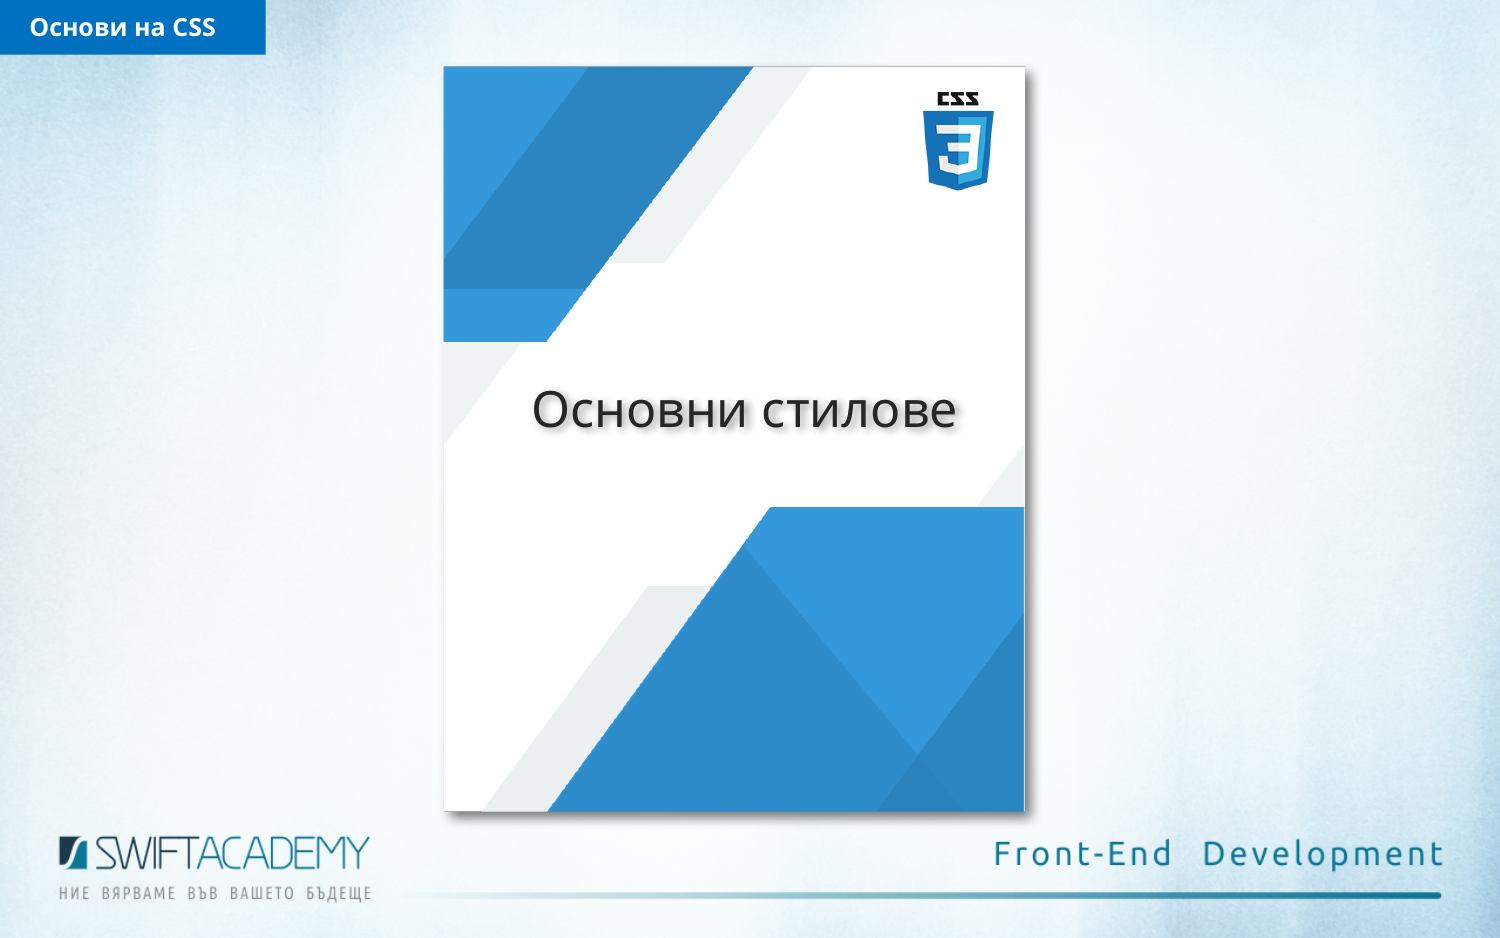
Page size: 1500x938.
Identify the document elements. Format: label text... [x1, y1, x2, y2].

text_box [0, 0, 267, 56]
text_box Основи на CSS [14, 4, 266, 49]
picture [0, 0, 1500, 938]
